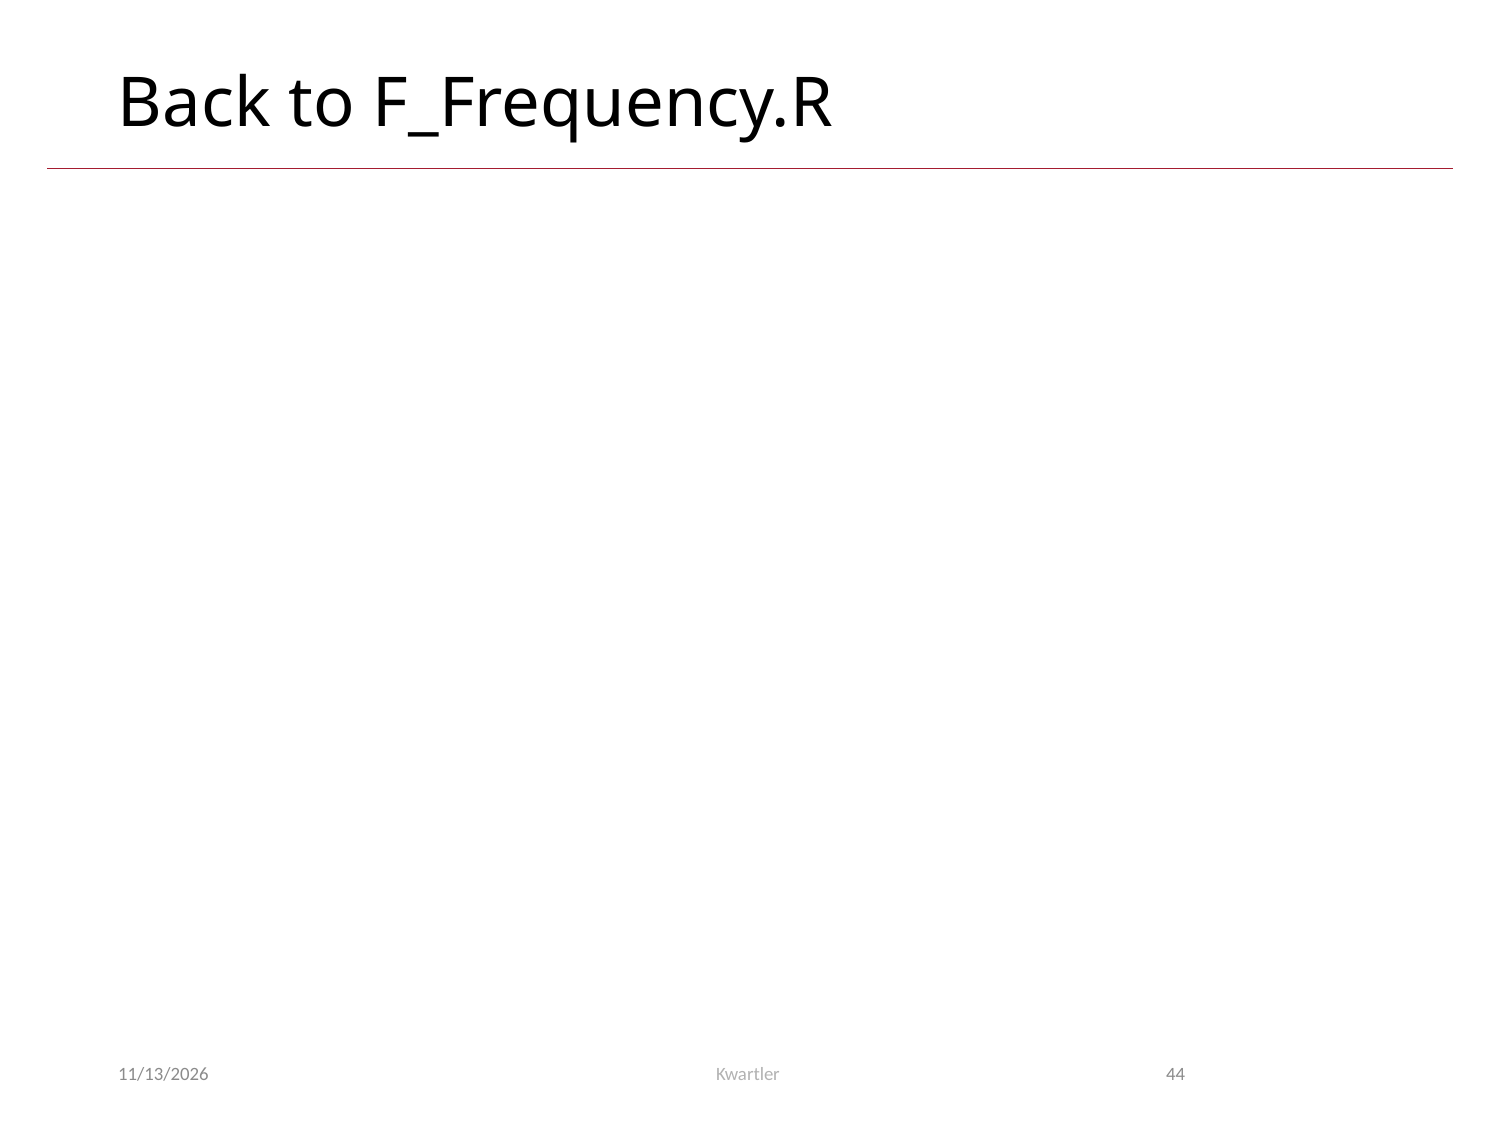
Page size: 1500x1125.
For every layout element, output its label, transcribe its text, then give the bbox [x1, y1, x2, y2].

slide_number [103, 1042, 441, 1103]
title Back to F_Frequency.R [103, 59, 1397, 157]
slide_number 44 [1059, 1042, 1200, 1103]
footer Kwartler [496, 1042, 1004, 1103]
